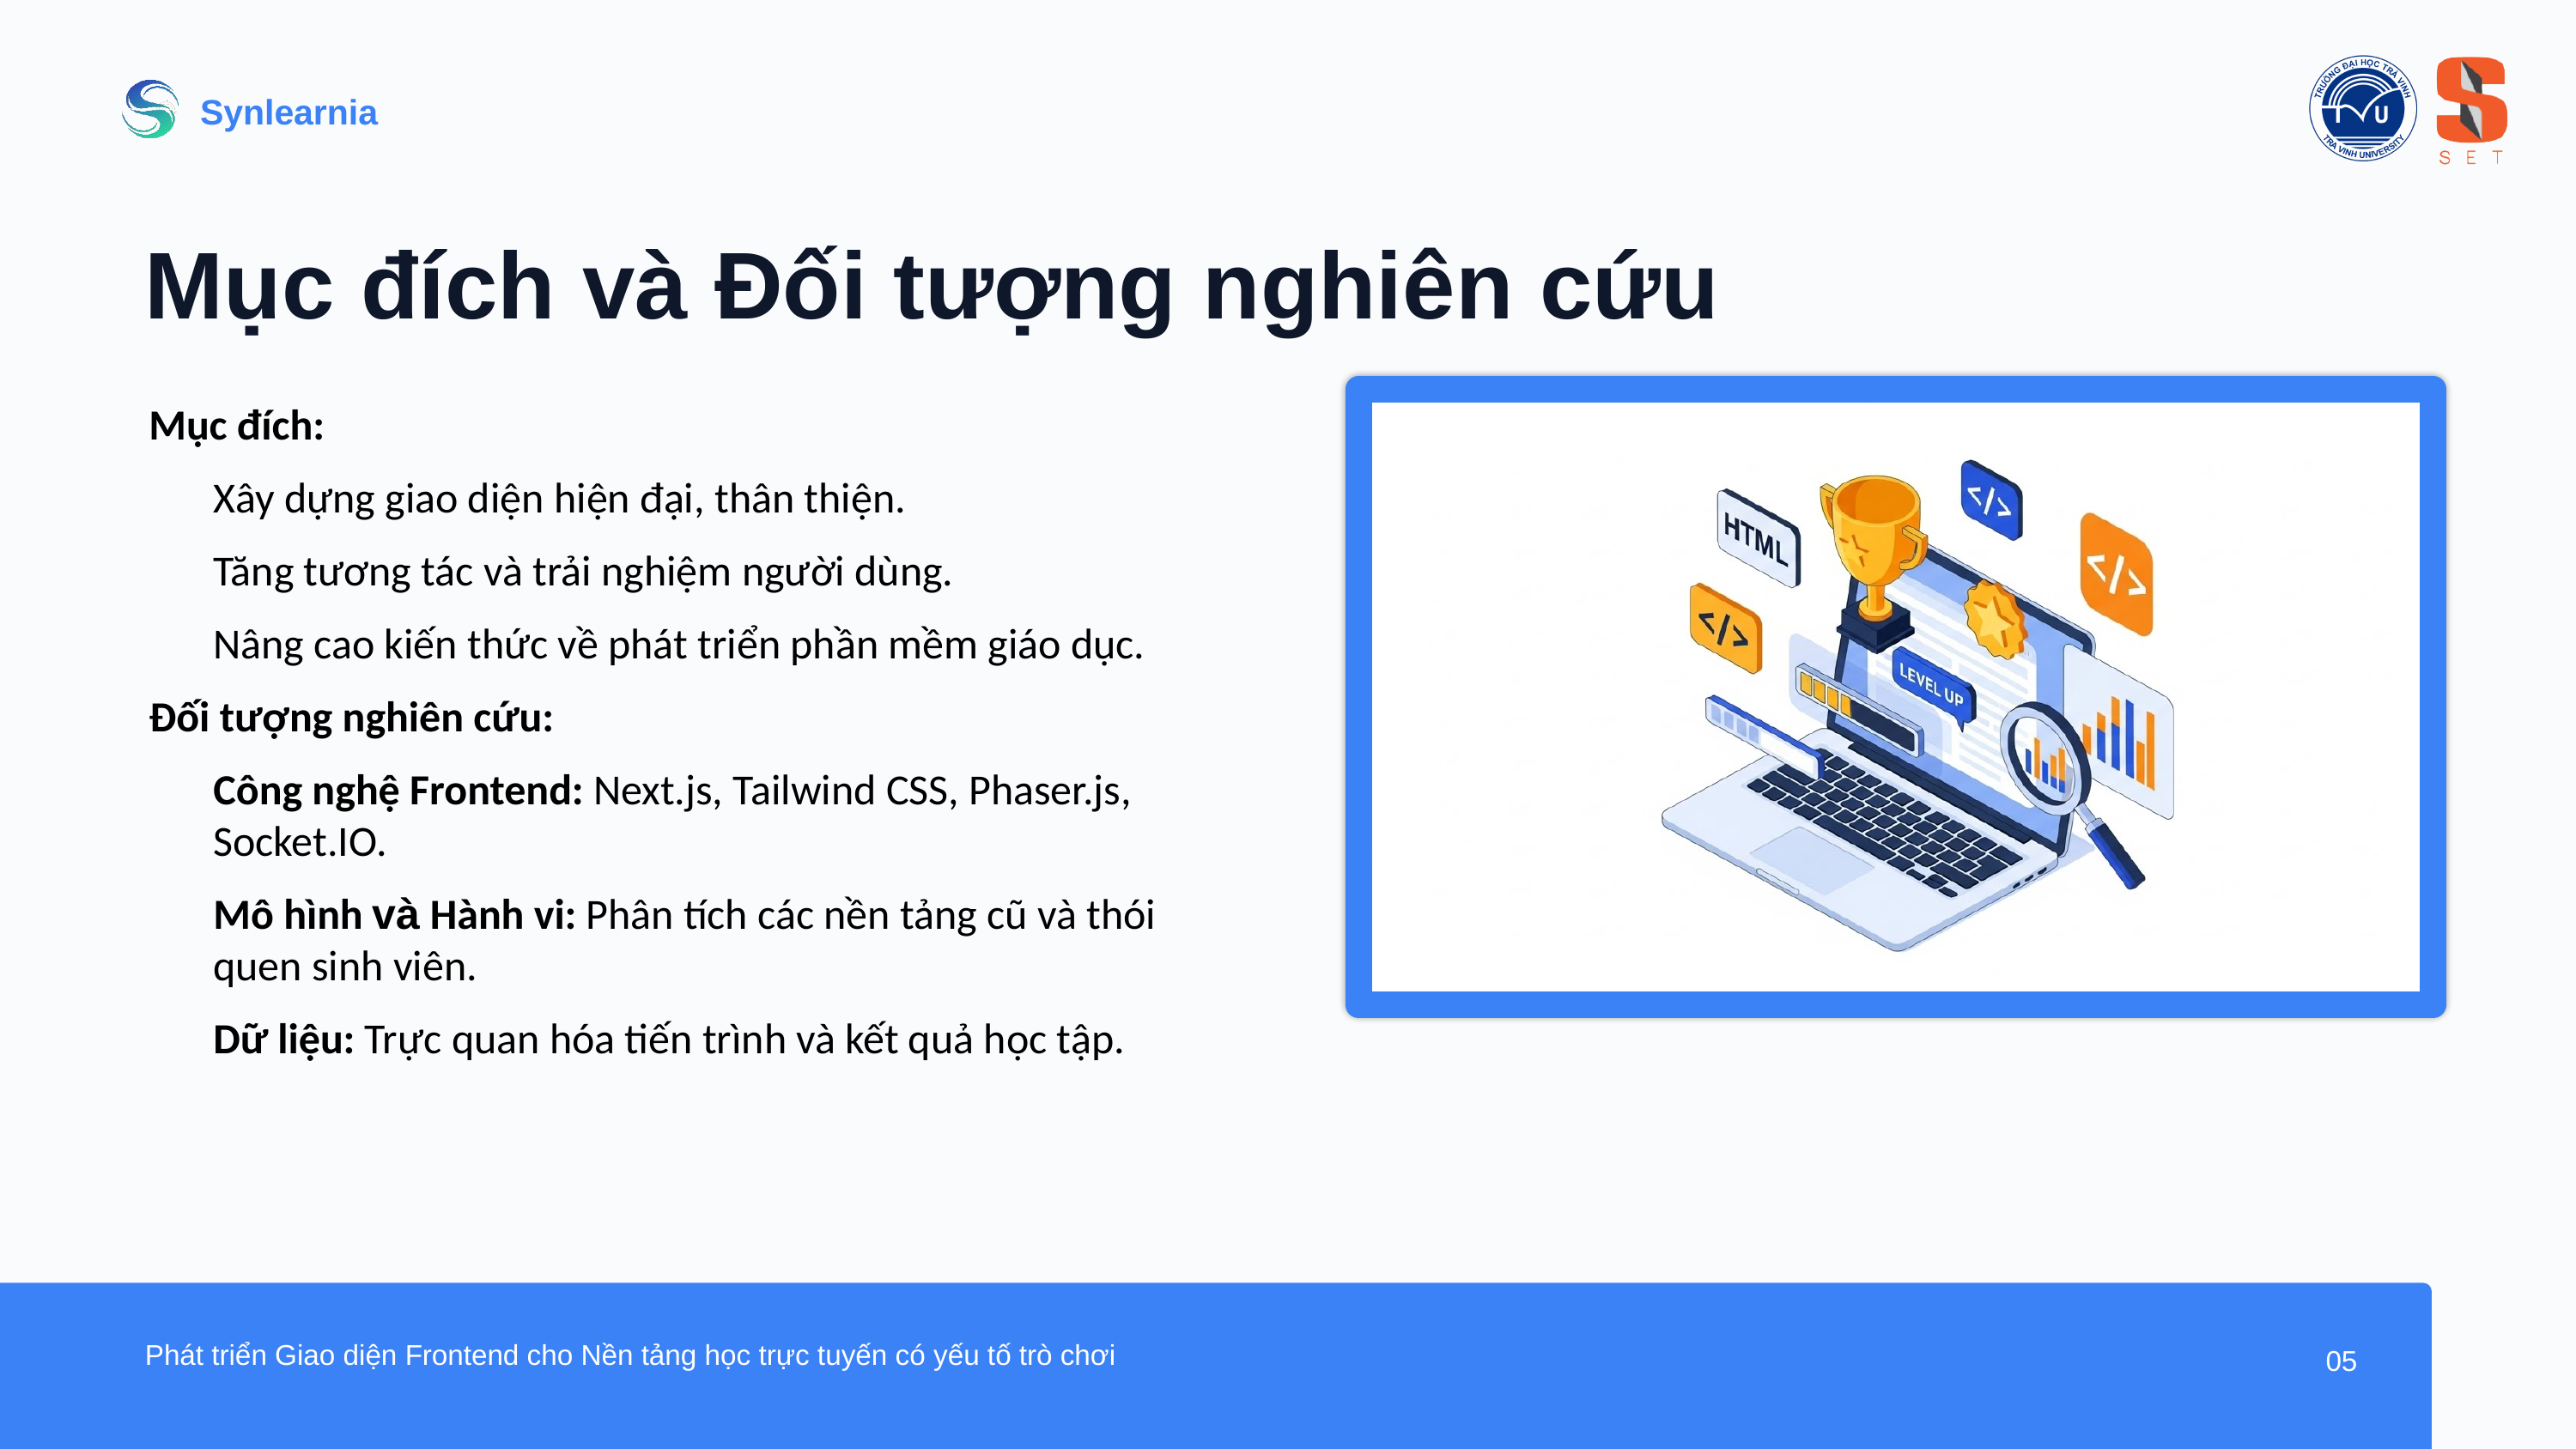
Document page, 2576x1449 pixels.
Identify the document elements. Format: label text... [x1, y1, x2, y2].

text_box Mục đích: Xây dựng giao diện hiện đại, thân thiện. Tăng tương tác và trải nghiệm người dùng. Nâng cao kiến thức về phát triển phần mềm giáo dục. Đối tượng nghiên cứu: Công nghệ Frontend: Next.js, Tailwind CSS, Phaser.js, Socket.IO. Mô hình và Hành vi: Phân tích các nền tảng cũ và thói quen sinh viên. Dữ liệu: Trực quan hóa tiến trình và kết quả học tập. [149, 397, 1253, 1136]
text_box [149, 53, 2522, 165]
picture [1372, 402, 2420, 992]
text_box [0, 1283, 2432, 1449]
text_box Mục đích và Đối tượng nghiên cứu [144, 223, 1804, 338]
picture [117, 76, 183, 142]
